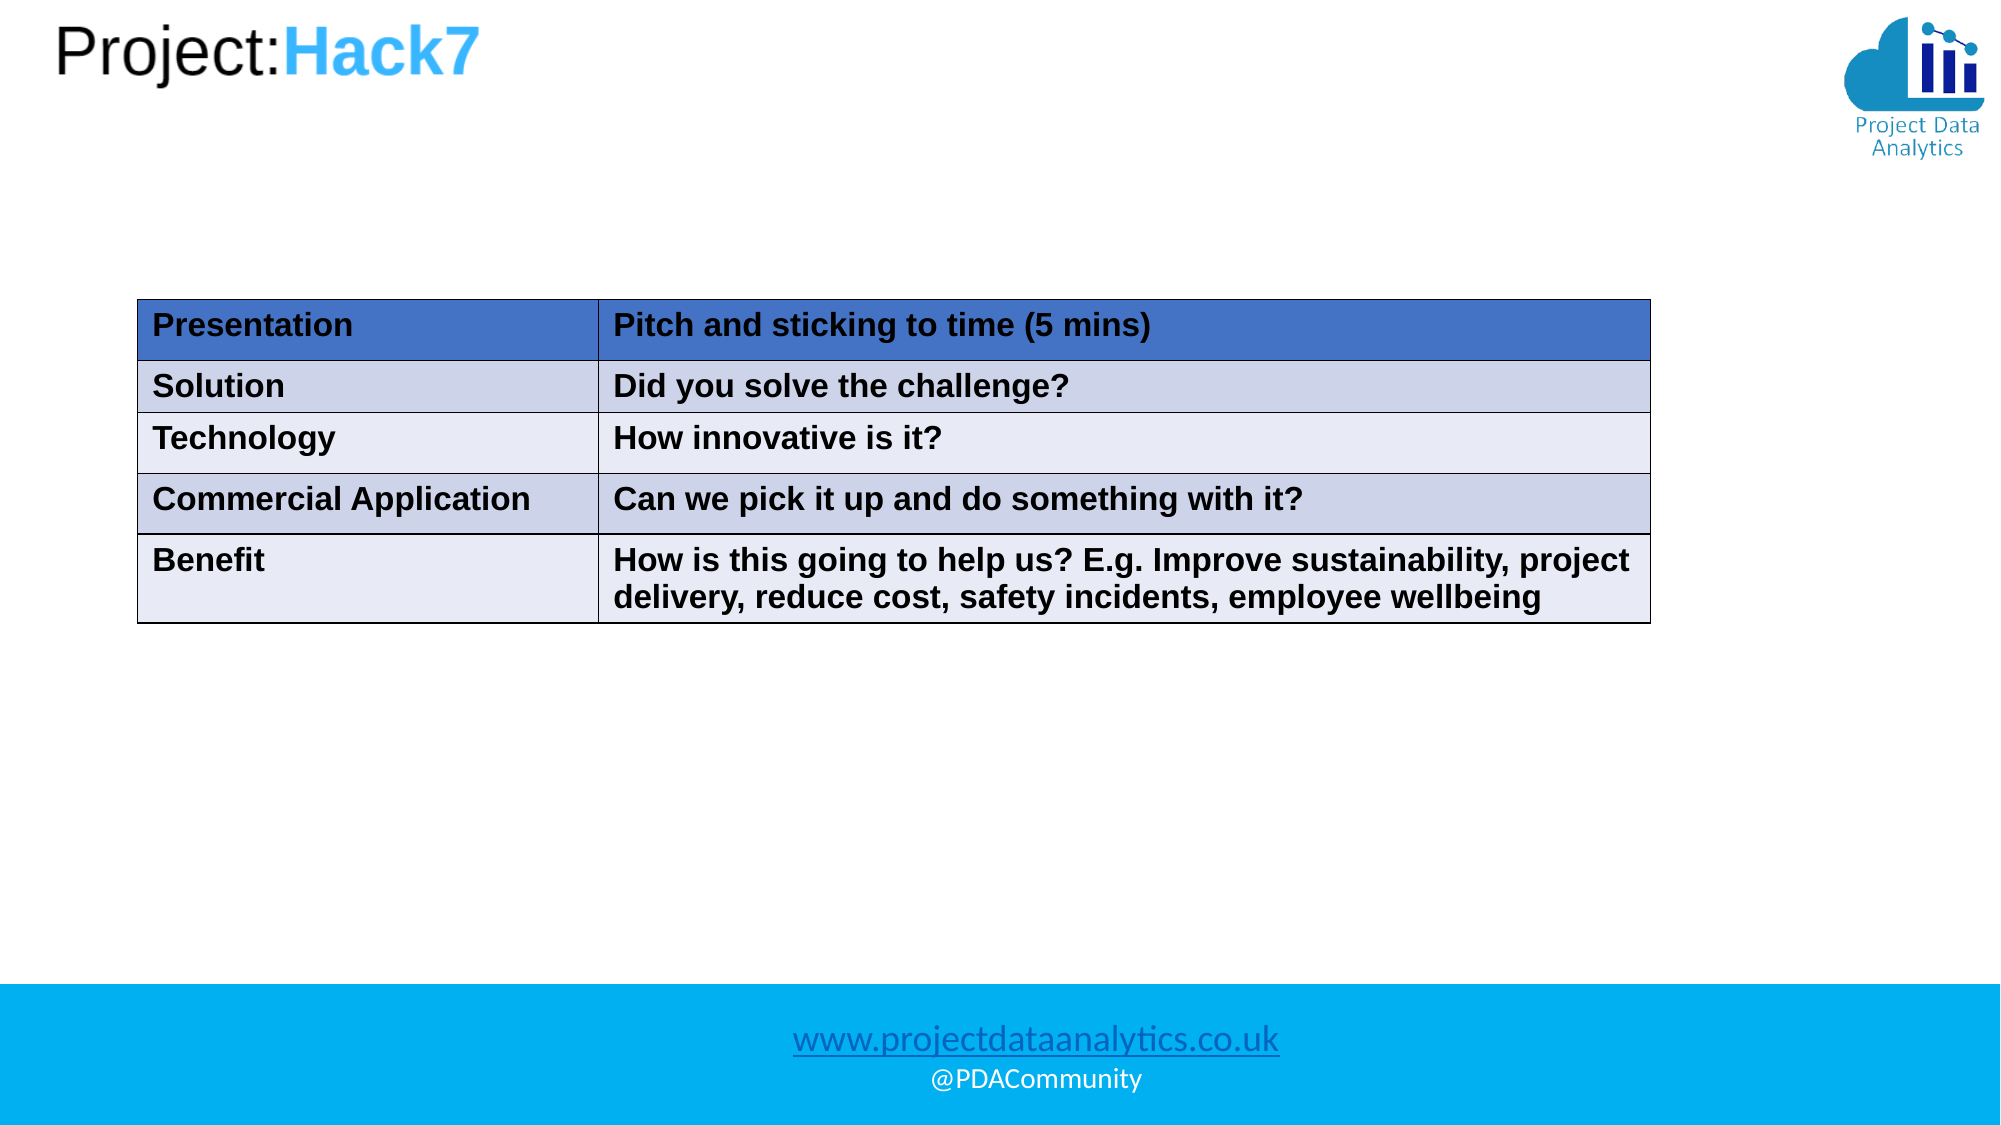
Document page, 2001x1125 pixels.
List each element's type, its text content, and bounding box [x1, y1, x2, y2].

table_cell Did you solve the challenge? [599, 361, 1650, 412]
picture [32, 0, 496, 100]
table_cell Can we pick it up and do something with it? [599, 474, 1650, 533]
table_cell Benefit [138, 535, 598, 622]
picture [1827, 0, 2000, 163]
table_header Pitch and sticking to time (5 mins) [599, 300, 1650, 360]
table_cell Commercial Application [138, 474, 598, 533]
table_cell How innovative is it? [599, 413, 1650, 473]
table_header Presentation [138, 300, 598, 360]
table_cell Technology [138, 413, 598, 473]
table_cell Solution [138, 361, 598, 412]
table_cell How is this going to help us? E.g. Improve sustainability, project delivery, reduce cost, safety incidents, employee wellbeing [599, 535, 1650, 622]
